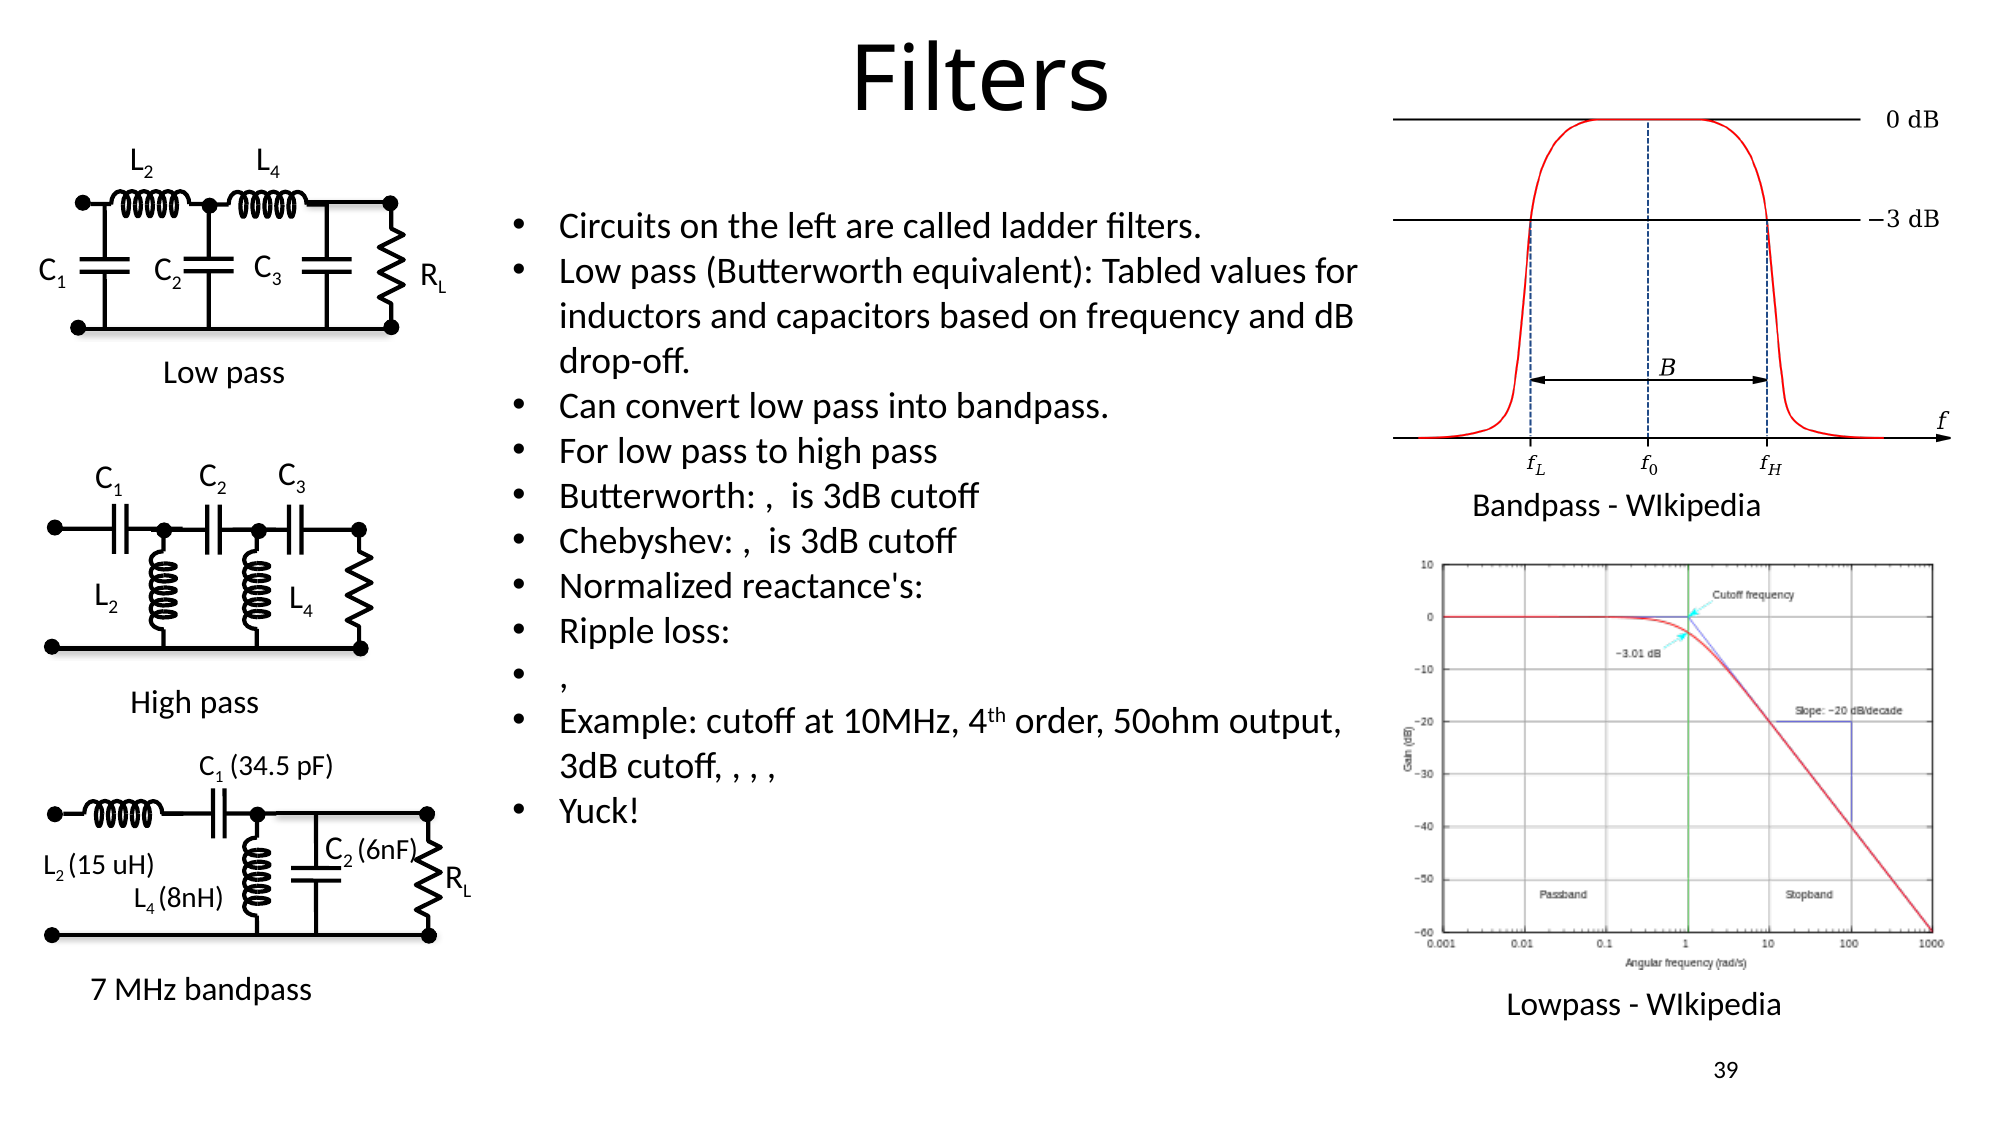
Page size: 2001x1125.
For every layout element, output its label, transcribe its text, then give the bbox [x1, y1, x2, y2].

text_box Lowpass - WIkipedia [1499, 974, 1927, 1030]
picture [1389, 99, 1966, 485]
slide_number 39 [1396, 971, 1747, 1125]
text_box Filters [19, 18, 1943, 129]
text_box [30, 129, 472, 399]
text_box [35, 738, 498, 1016]
picture [1396, 553, 1951, 971]
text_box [44, 444, 372, 729]
text_box Bandpass - WIkipedia [1464, 485, 1893, 531]
